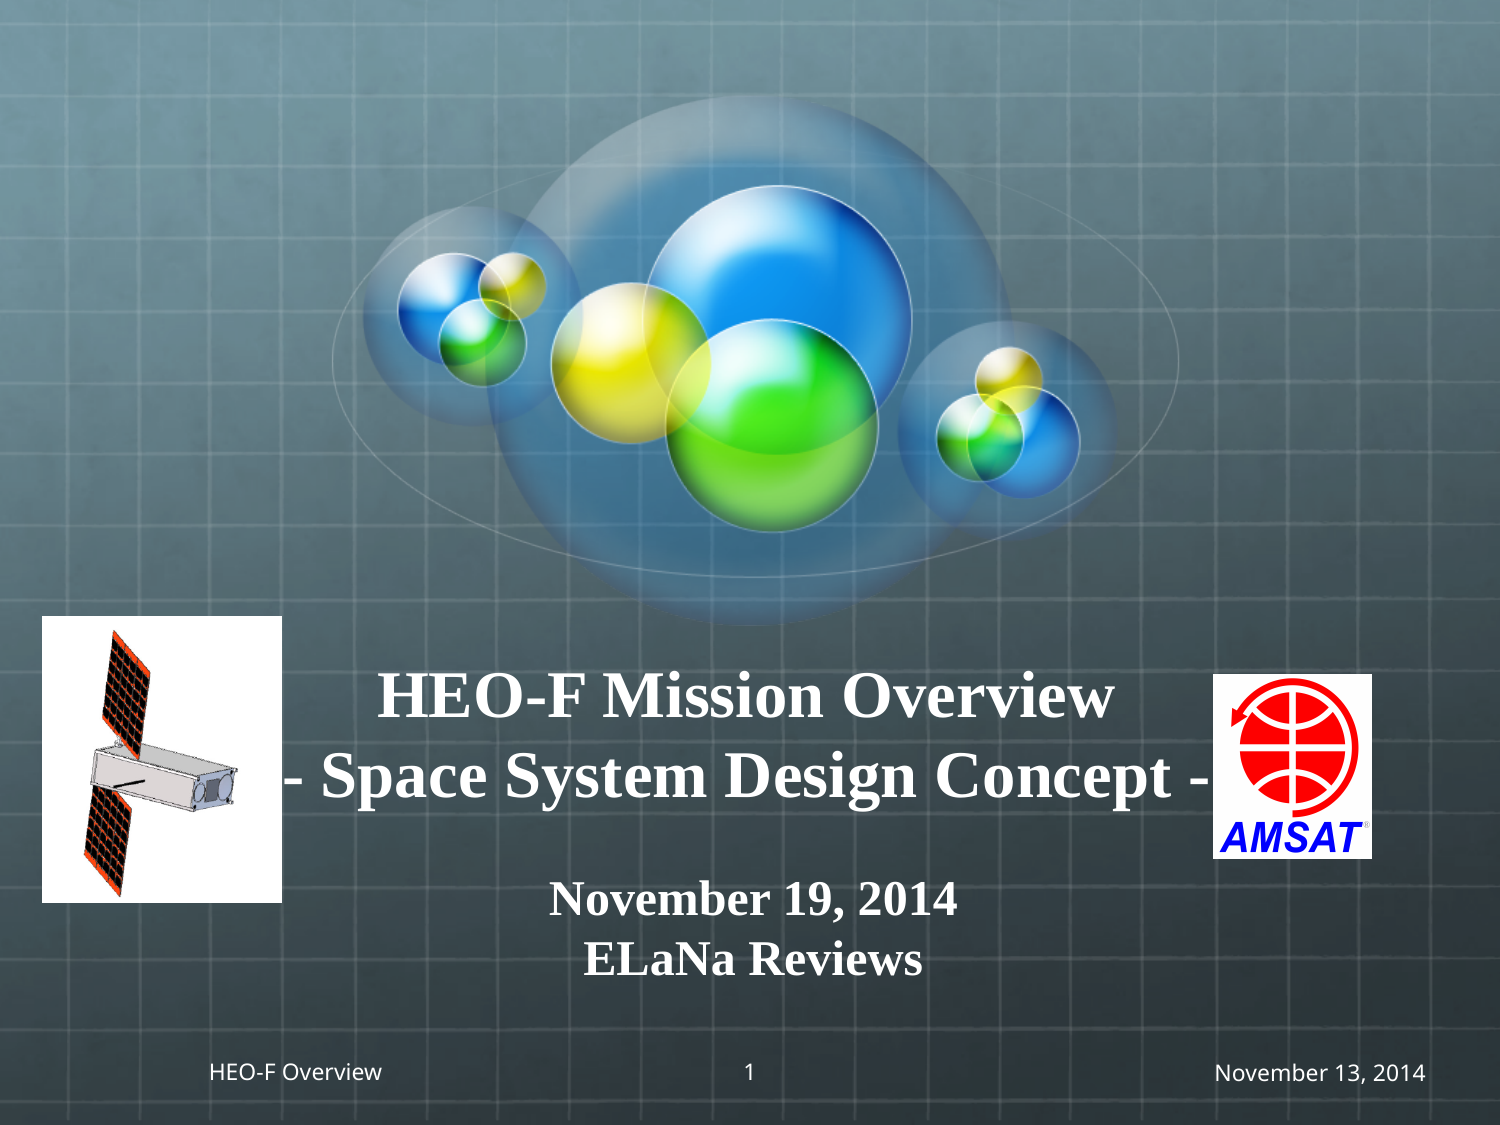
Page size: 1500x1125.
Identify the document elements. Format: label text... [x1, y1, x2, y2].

title HEO-F Mission Overview - Space System Design Concept - [321, 732, 1366, 858]
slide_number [1091, 1042, 1442, 1103]
picture [0, 0, 1500, 1125]
subtitle November 19, 2014 ELaNa Reviews [134, 858, 1372, 1028]
slide_number 2 [687, 1042, 813, 1103]
footer HEO-F Overview [58, 1042, 534, 1103]
